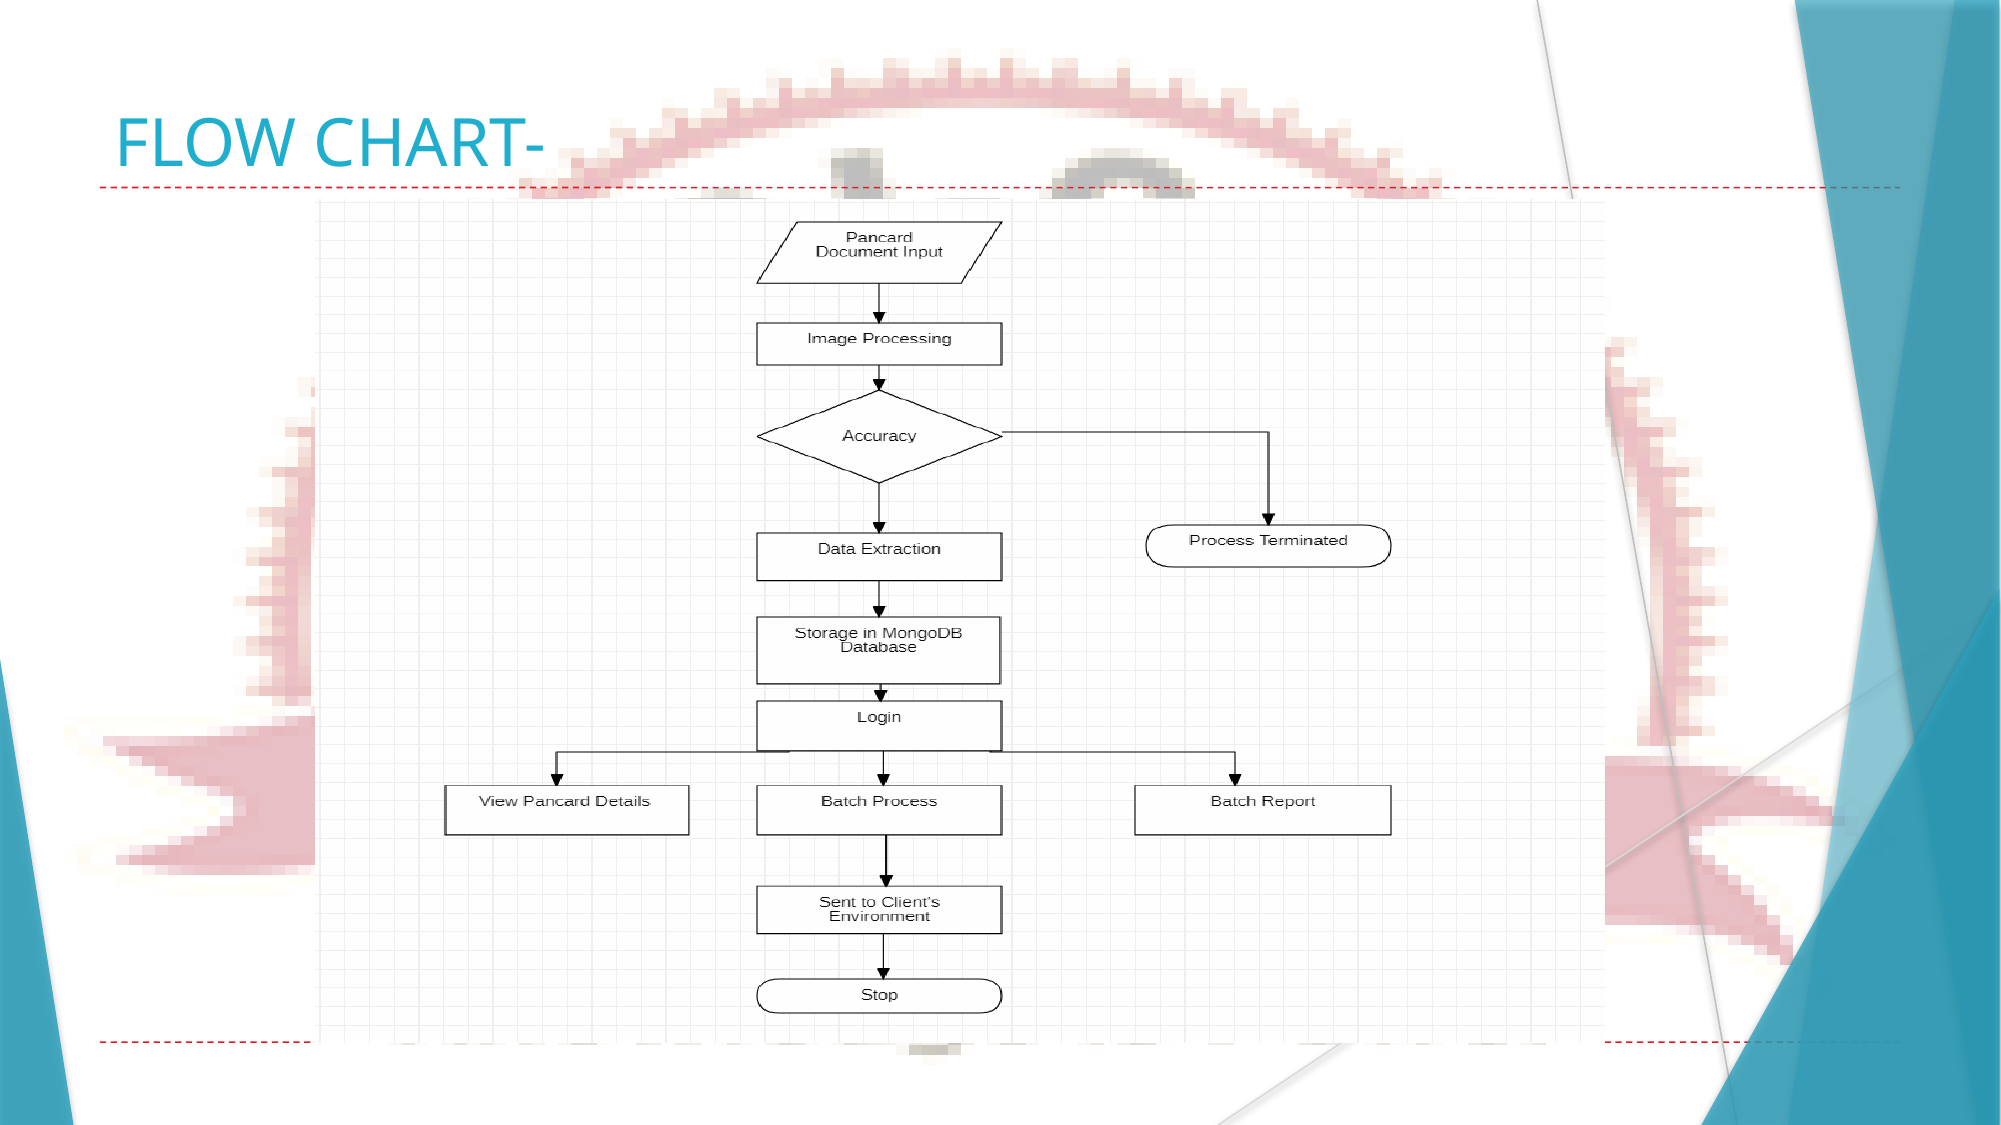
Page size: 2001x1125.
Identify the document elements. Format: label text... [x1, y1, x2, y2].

title FLOW CHART- [99, 24, 1900, 188]
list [314, 199, 1606, 1043]
